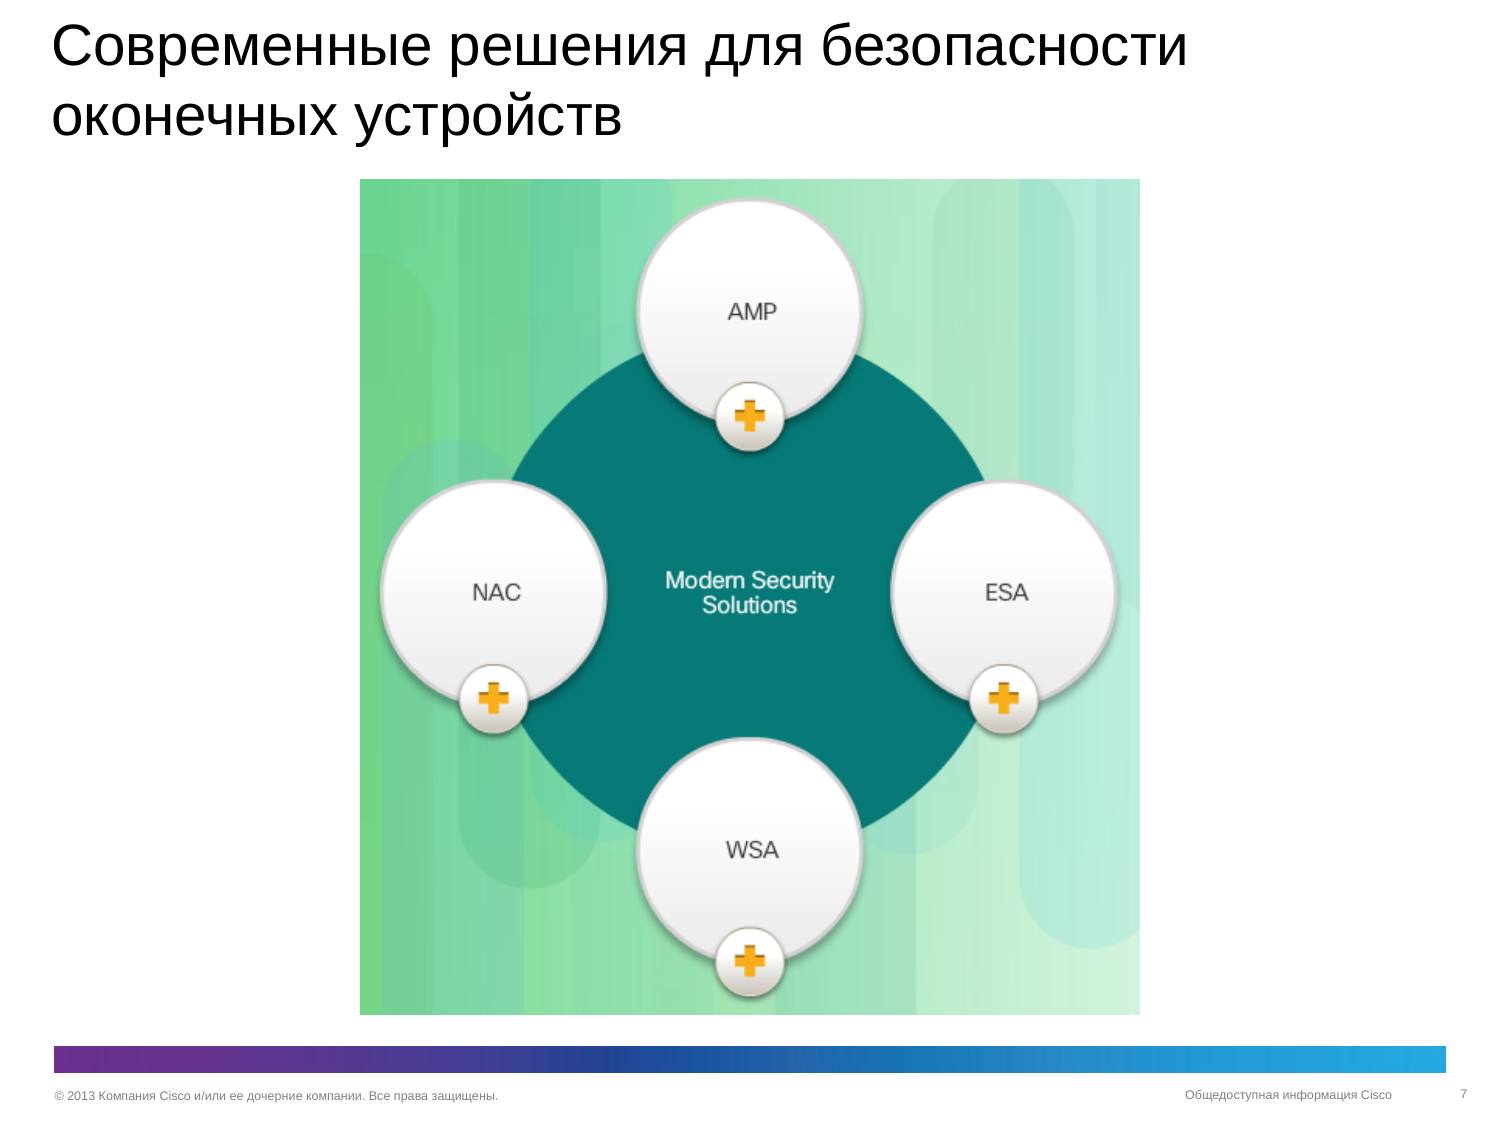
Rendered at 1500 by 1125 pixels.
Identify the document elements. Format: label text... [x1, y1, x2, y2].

title Современные решения для безопасности оконечных устройств [37, 17, 1447, 155]
picture [54, 1046, 1446, 1073]
picture [360, 179, 1140, 1015]
